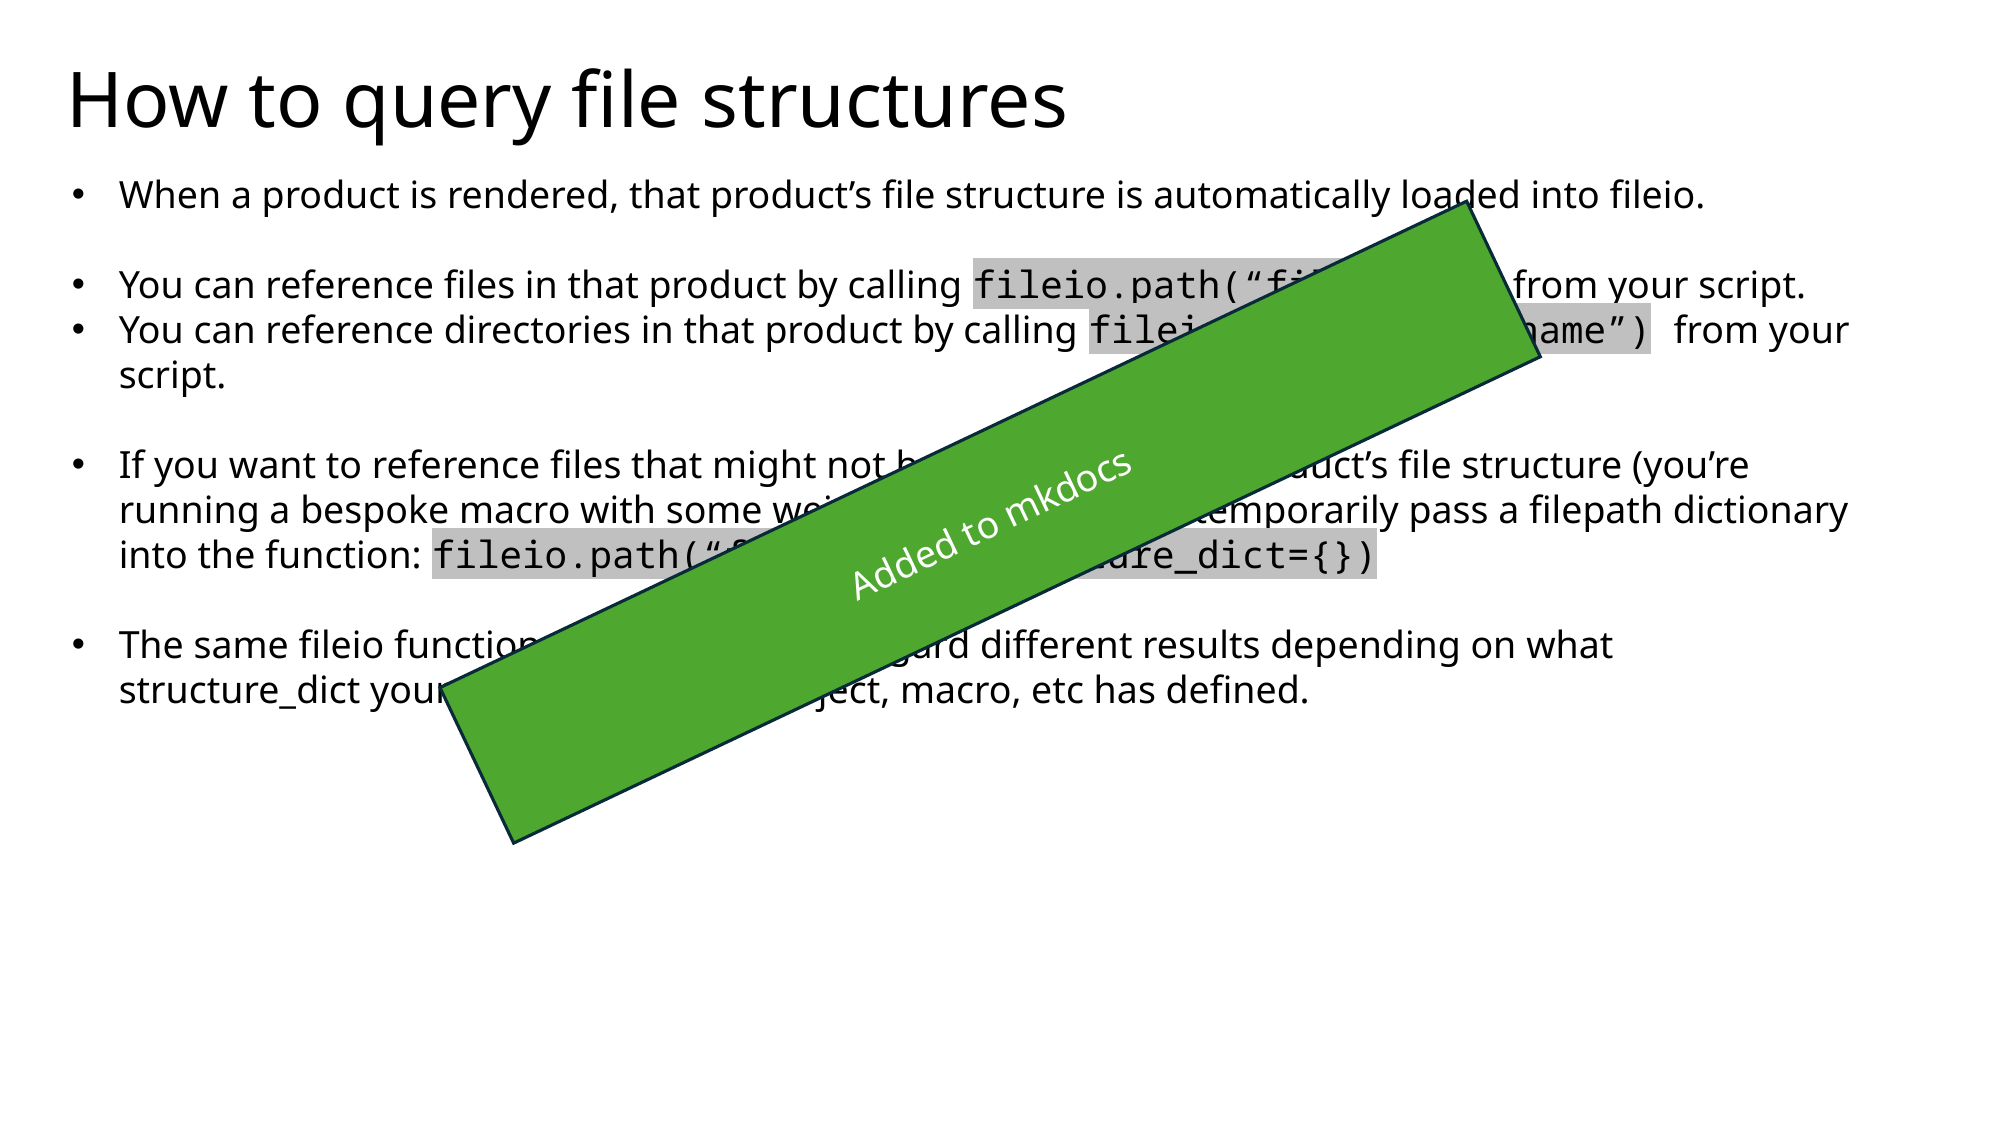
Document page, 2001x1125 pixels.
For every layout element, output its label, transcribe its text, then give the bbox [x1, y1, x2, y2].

text_box Added to mkdocs [437, 199, 1543, 846]
text_box When a product is rendered, that product’s file structure is automatically loaded into fileio. You can reference files in that product by calling fileio.path(“file key”) from your script. You can reference directories in that product by calling fileio.dirpath(“dirname”) from your script. If you want to reference files that might not be defined in your product’s file structure (you’re running a bespoke macro with some weird content), you can temporarily pass a filepath dictionary into the function: fileio.path(“file key”, structure_dict={}) The same fileio functions can be called to regard different results depending on what structure_dict your current product, project, macro, etc has defined. [57, 163, 1877, 719]
title How to query file structures [51, 53, 1777, 152]
